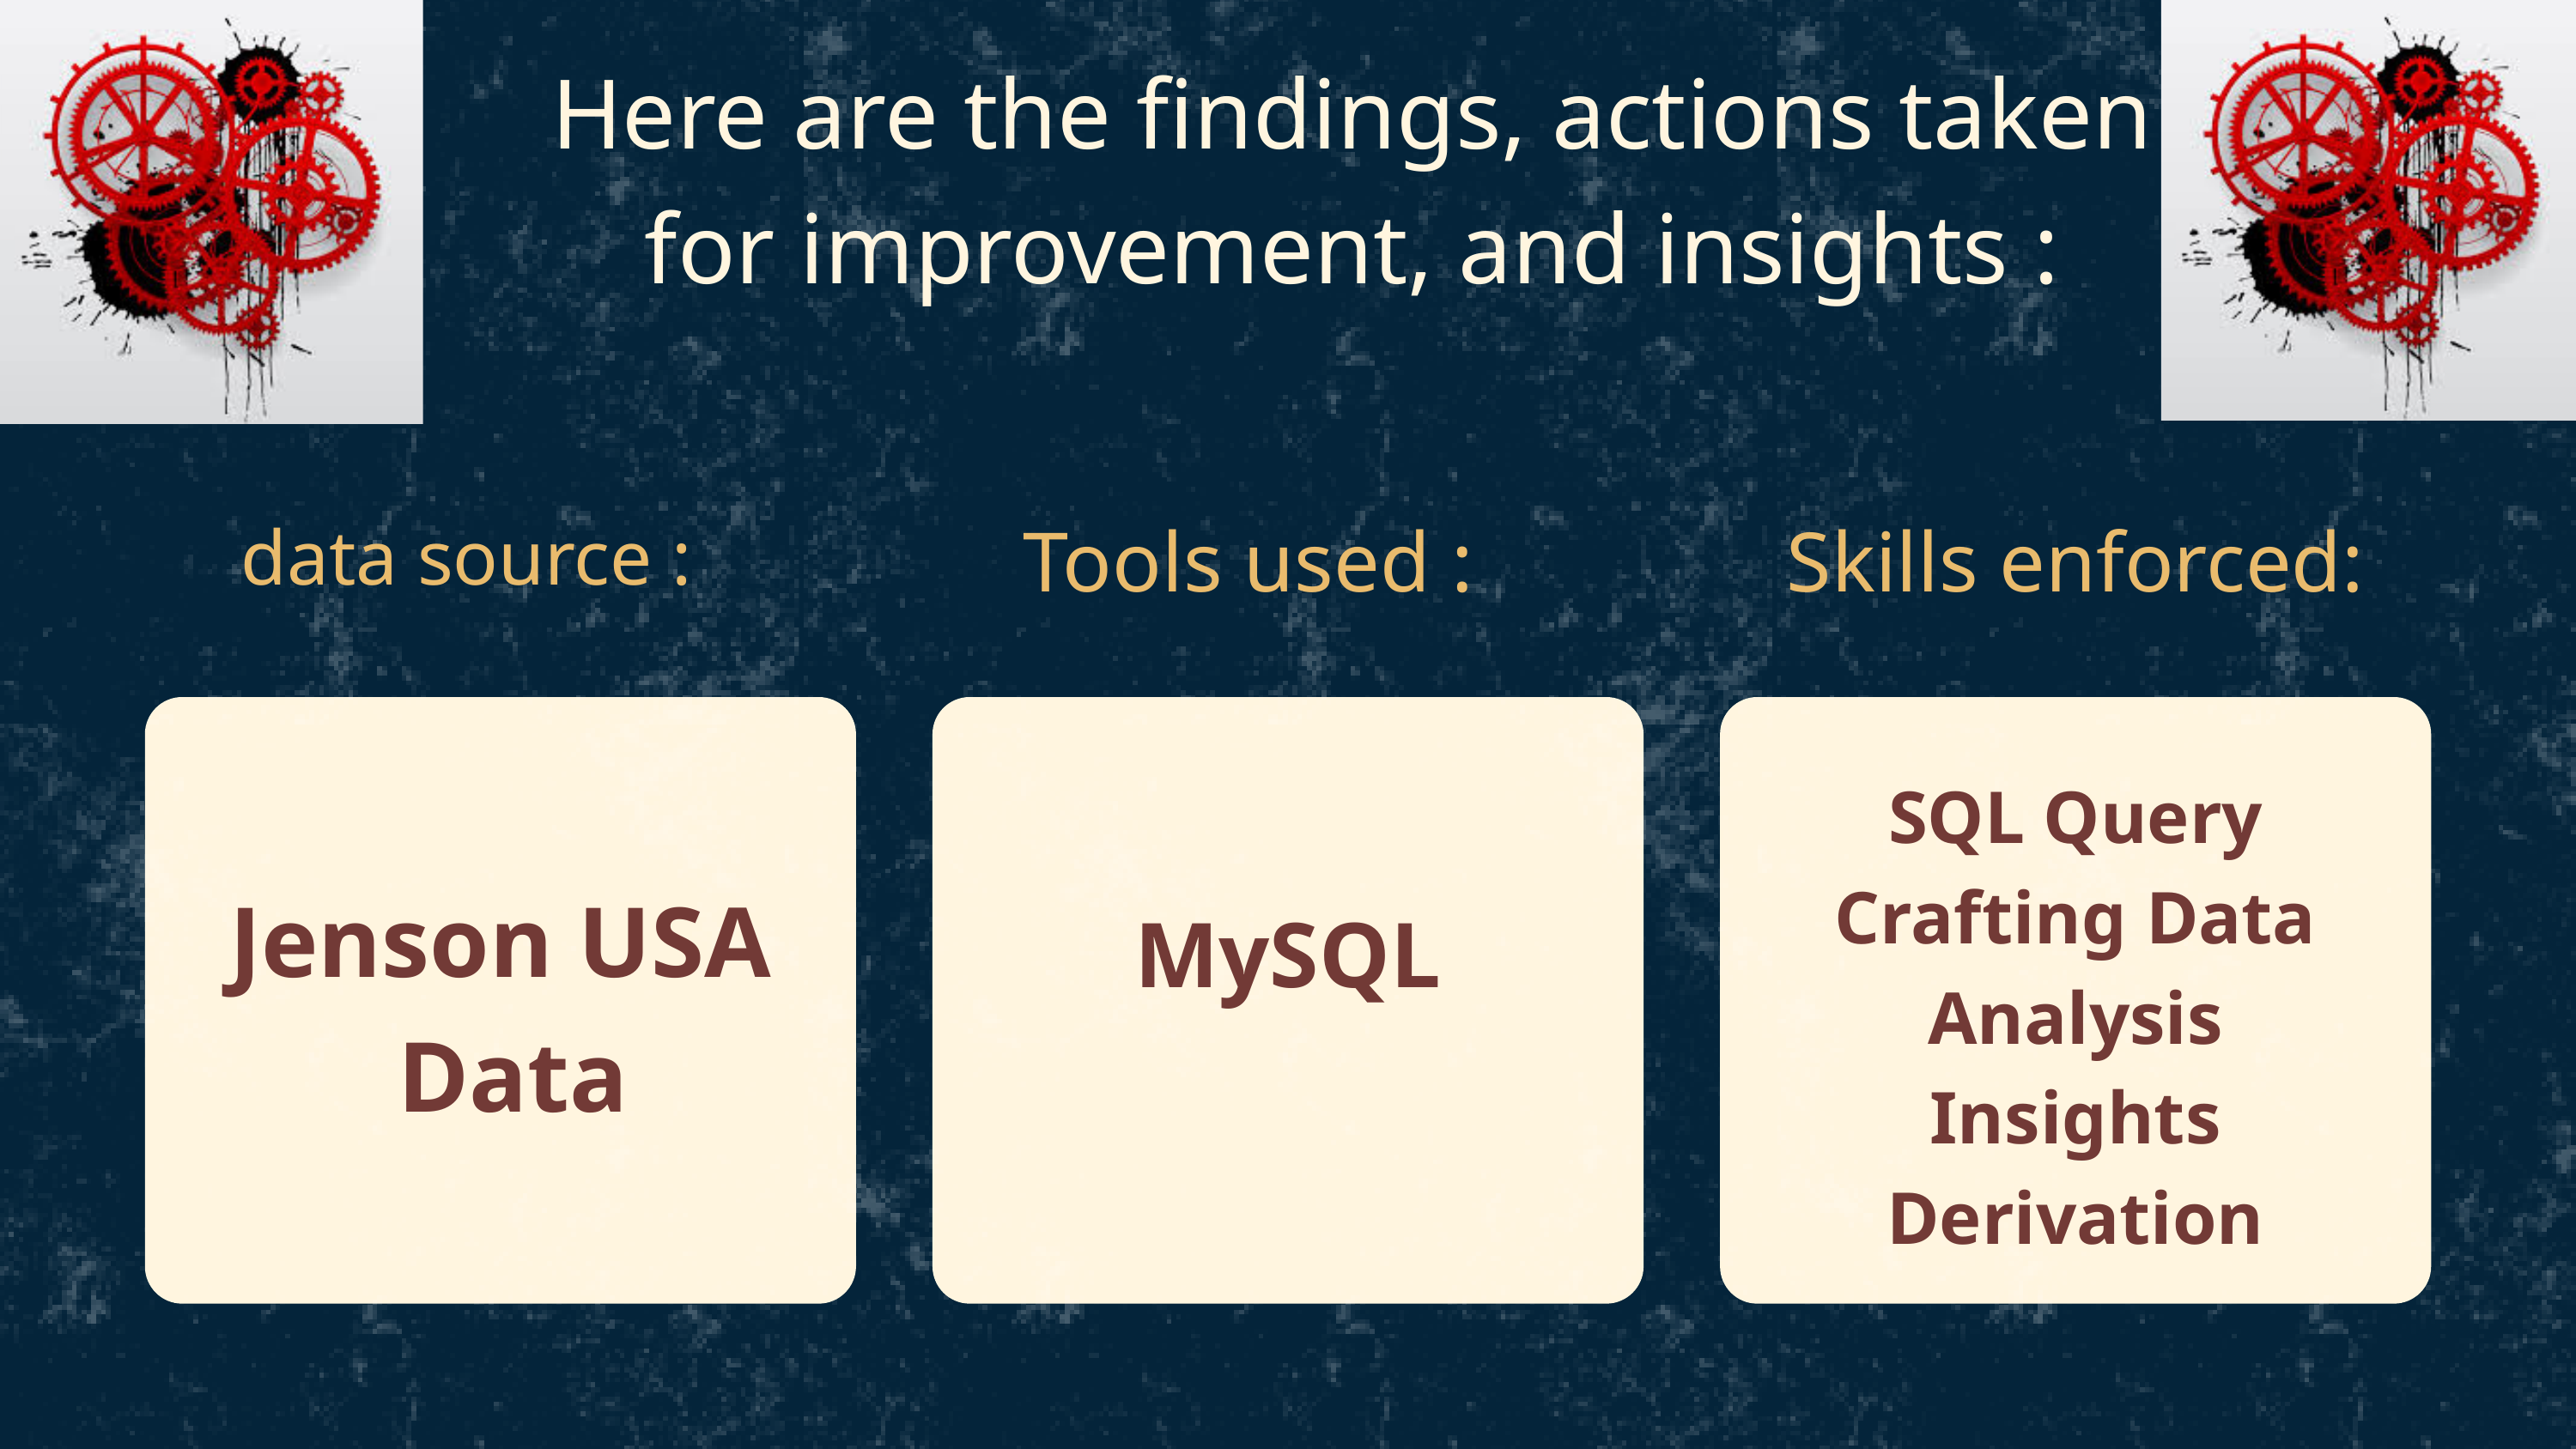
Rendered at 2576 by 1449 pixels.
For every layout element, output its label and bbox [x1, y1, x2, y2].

text_box [0, 0, 2576, 1449]
